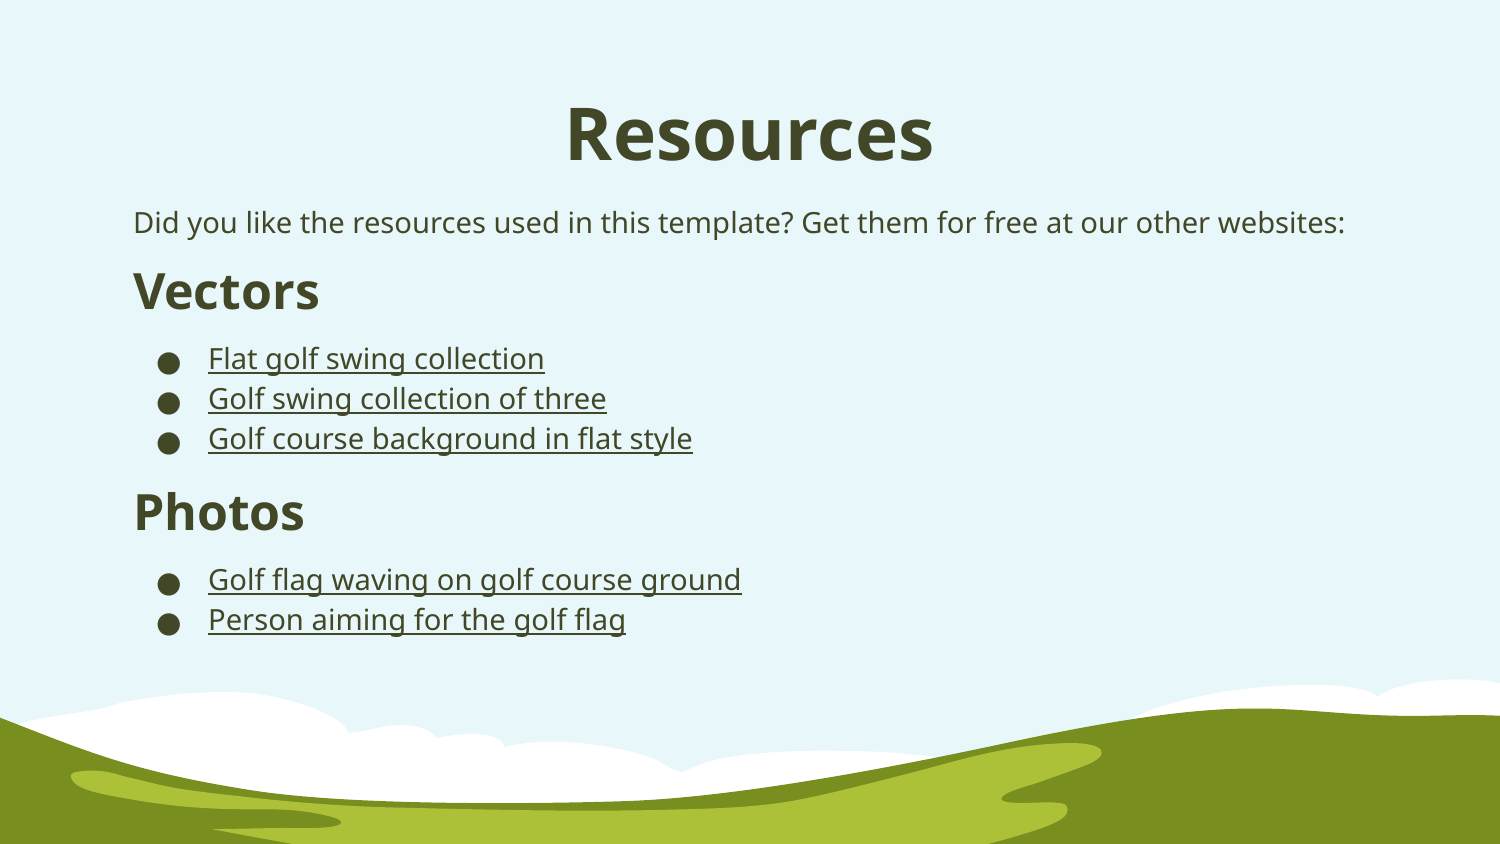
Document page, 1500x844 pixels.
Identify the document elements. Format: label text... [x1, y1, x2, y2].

list Did you like the resources used in this template? Get them for free at our other websites: Vectors Flat golf swing collection Golf swing collection of three Golf course background in flat style Photos Golf flag waving on golf course ground Person aiming for the golf flag [118, 189, 1382, 750]
title Resources [118, 72, 1382, 167]
